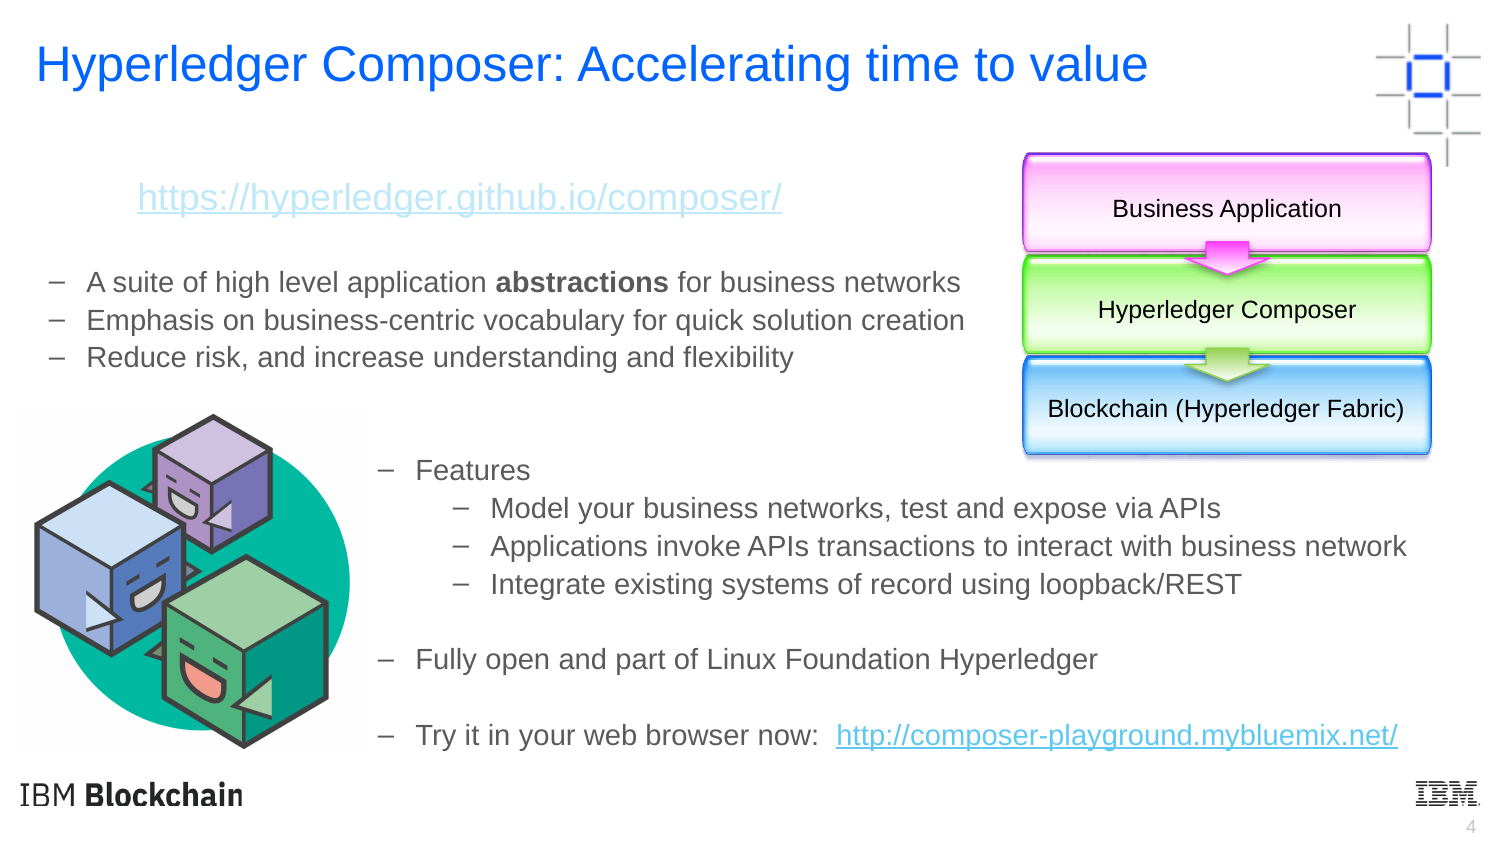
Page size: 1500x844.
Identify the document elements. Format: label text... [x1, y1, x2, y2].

list Hyperledger Composer: Accelerating time to value [20, 23, 1295, 190]
picture [20, 410, 364, 754]
text_box Features Model your business networks, test and expose via APIs Applications invoke APIs transactions to interact with business network Integrate existing systems of record using loopback/REST Fully open and part of Linux Foundation Hyperledger Try it in your web browser now: http://composer-playground.mybluemix.net/ [365, 443, 1478, 759]
text_box https://hyperledger.github.io/composer/ [122, 190, 798, 226]
picture [1020, 24, 1480, 463]
text_box A suite of high level application abstractions for business networks Emphasis on business-centric vocabulary for quick solution creation Reduce risk, and increase understanding and flexibility [33, 255, 1015, 381]
